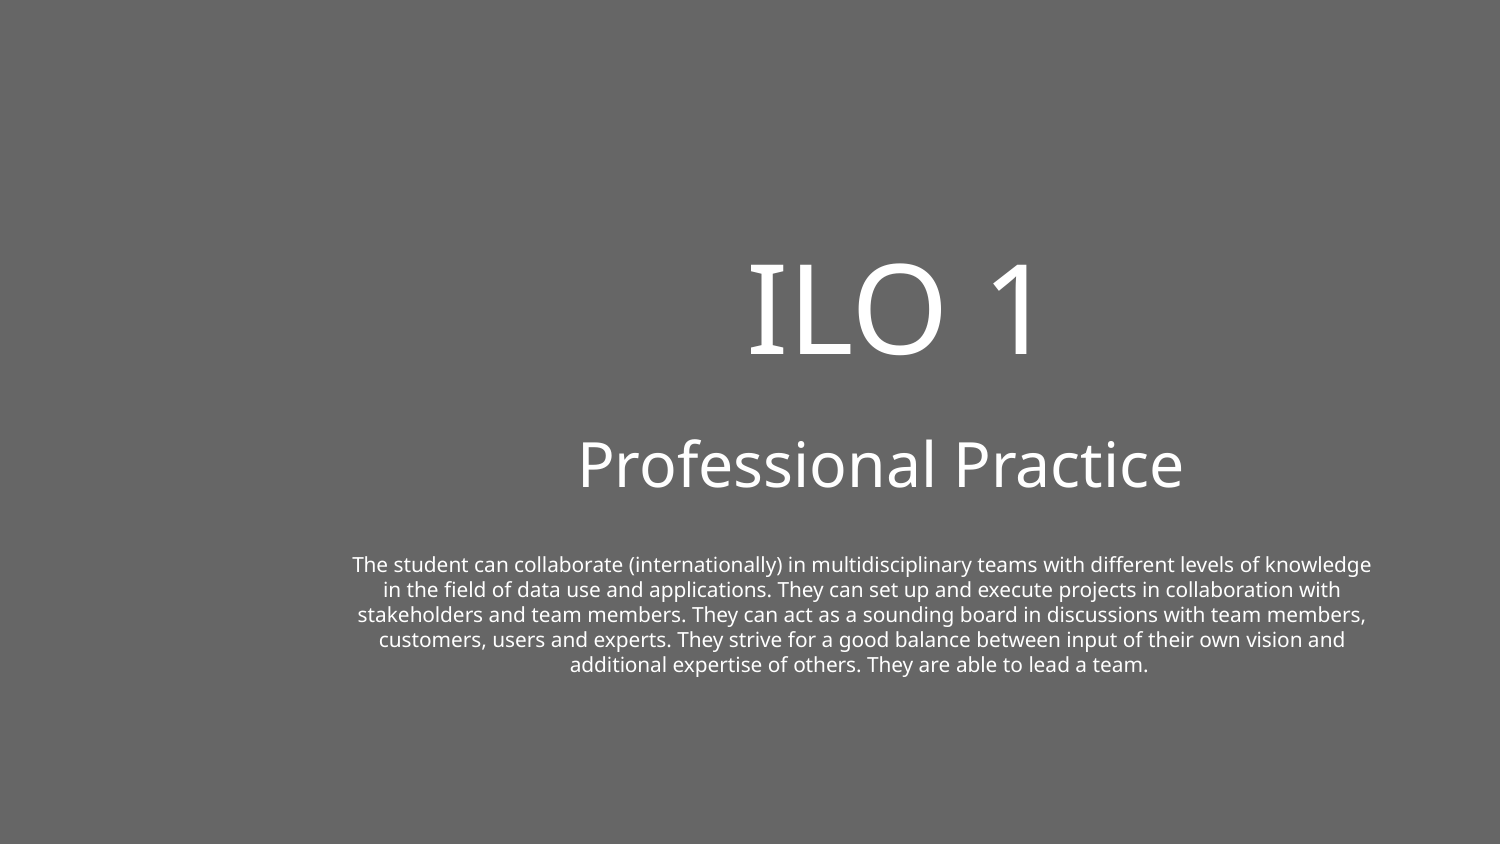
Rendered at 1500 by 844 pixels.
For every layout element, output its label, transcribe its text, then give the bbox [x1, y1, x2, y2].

title ILO 1 [375, 181, 1425, 428]
subtitle Professional Practice [431, 405, 1332, 519]
subtitle The student can collaborate (internationally) in multidisciplinary teams with different levels of knowledge in the field of data use and applications. They can set up and execute projects in collaboration with stakeholders and team members. They can act as a sounding board in discussions with team members, customers, users and experts. They strive for a good balance between input of their own vision and additional expertise of others. They are able to lead a team. [337, 532, 1387, 696]
